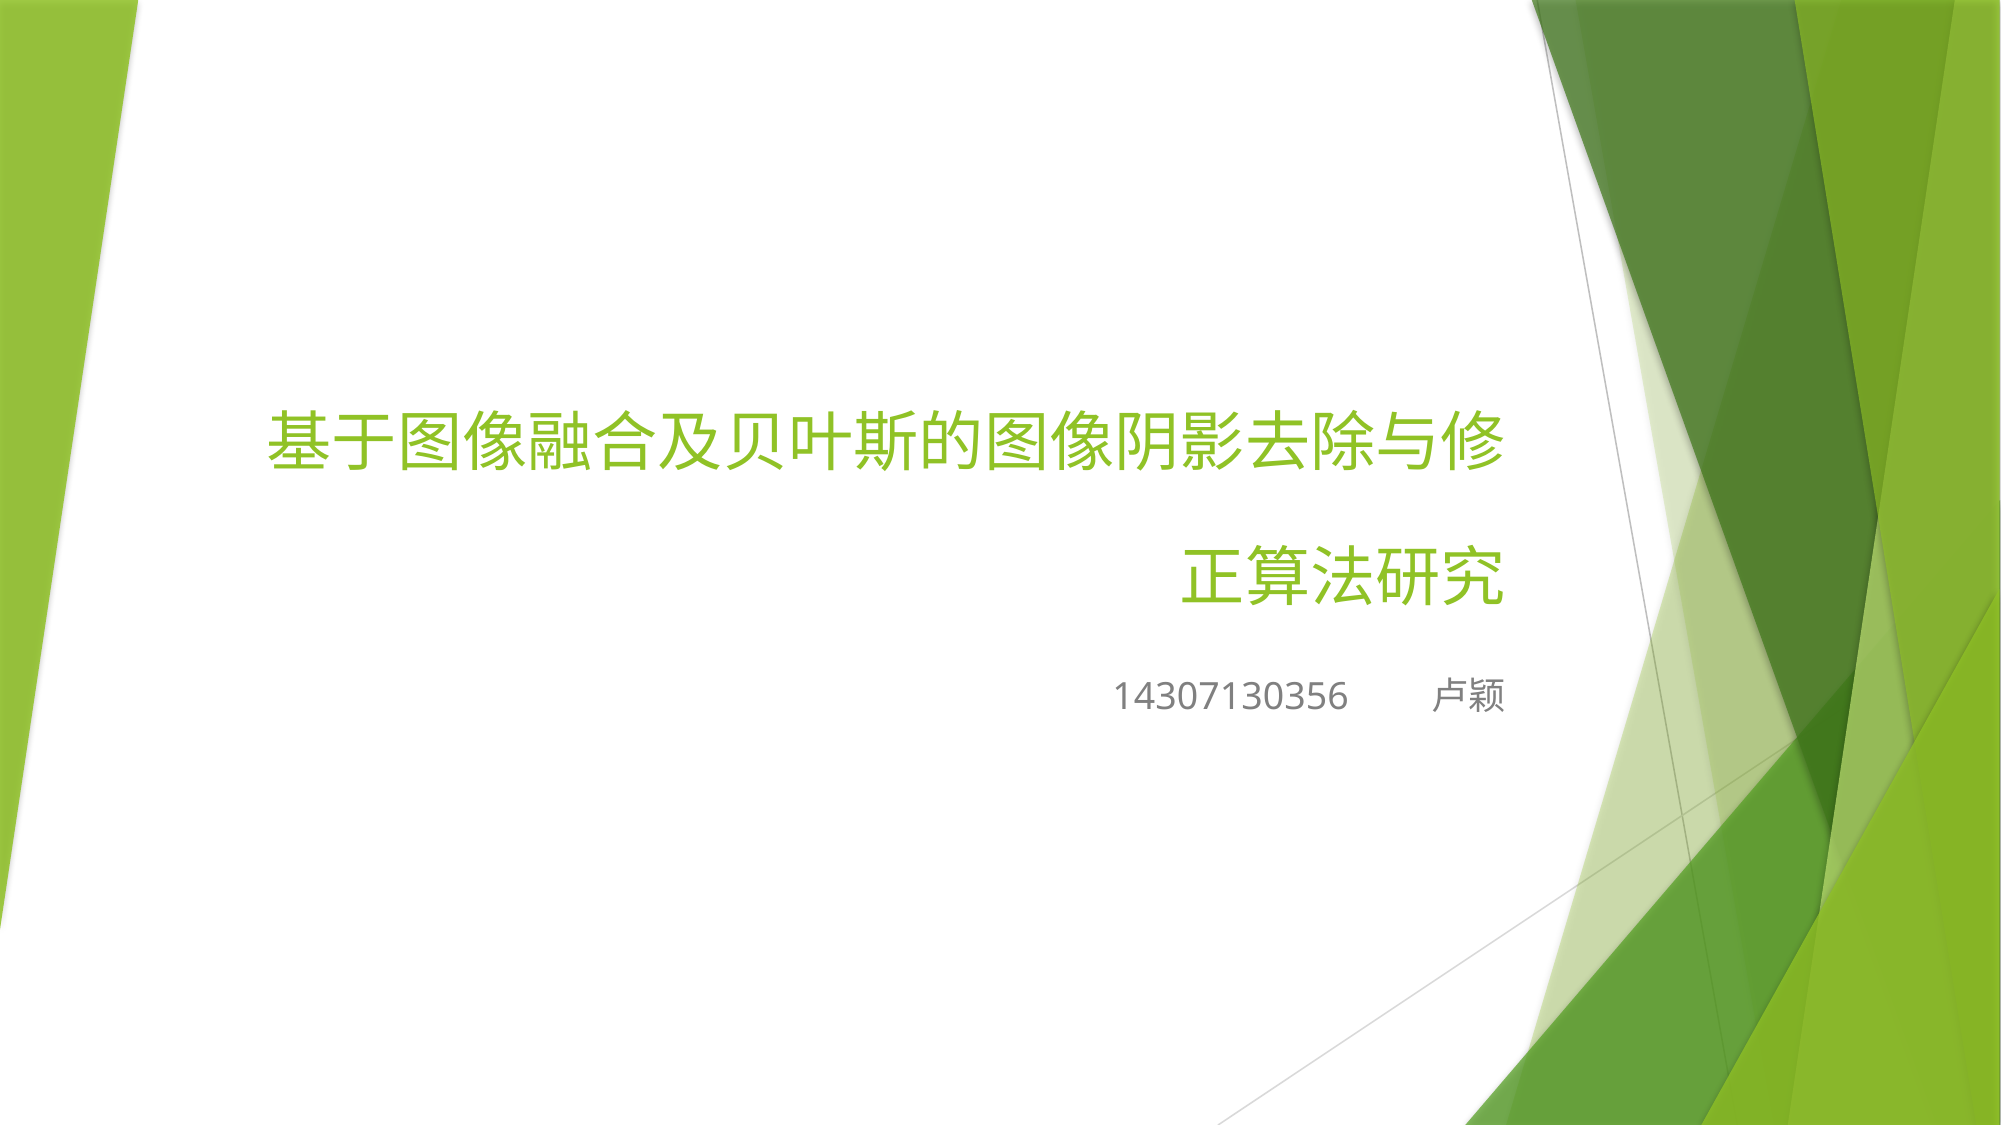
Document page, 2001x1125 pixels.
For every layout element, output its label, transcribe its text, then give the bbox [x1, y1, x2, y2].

subtitle 14307130356 卢颖 [247, 664, 1522, 845]
title 基于图像融合及贝叶斯的图像阴影去除与修正算法研究 [247, 394, 1522, 664]
